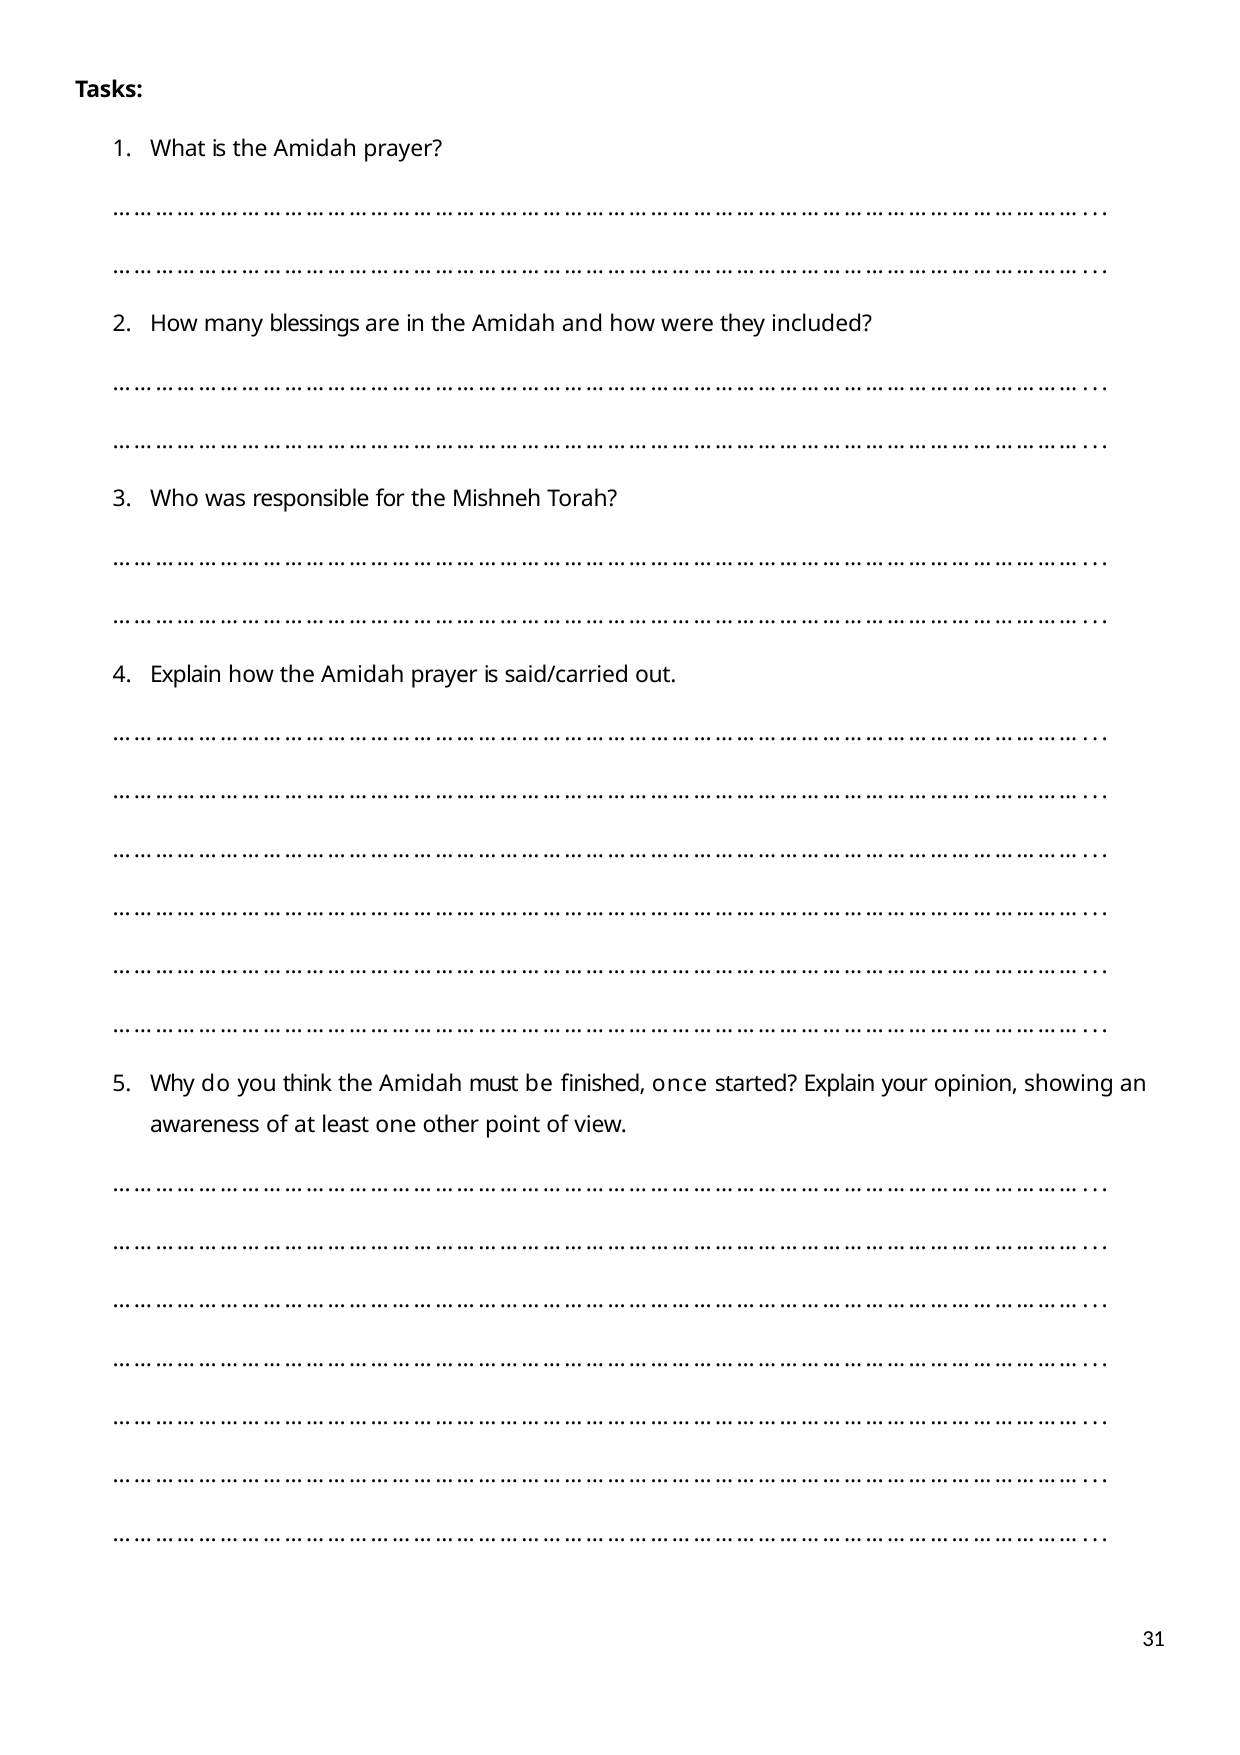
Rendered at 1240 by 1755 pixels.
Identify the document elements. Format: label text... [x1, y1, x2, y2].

slide_number 23 [1135, 1626, 1175, 1755]
text_box Tasks: What is the Amidah prayer? ………………………………………………………………………………………………………………………... ………………………………………………………………………………………………………………………... How many blessings are in the Amidah and how were they included? ………………………………………………………………………………………………………………………... ………………………………………………………………………………………………………………………... Who was responsible for the Mishneh Torah? ………………………………………………………………………………………………………………………... ………………………………………………………………………………………………………………………... Explain how the Amidah prayer is said/carried out. ………………………………………………………………………………………………………………………... ………………………………………………………………………………………………………………………... ………………………………………………………………………………………………………………………... ………………………………………………………………………………………………………………………... ………………………………………………………………………………………………………………………... ………………………………………………………………………………………………………………………... Why do you think the Amidah must be finished, once started? Explain your opinion, showing an awareness of at least one other point of view. ………………………………………………………………………………………………………………………... ………………………………………………………………………………………………………………………... ………………………………………………………………………………………………………………………... ………………………………………………………………………………………………………………………... ………………………………………………………………………………………………………………………... ………………………………………………………………………………………………………………………... ………………………………………………………………………………………………………………………... [72, 72, 1167, 1546]
